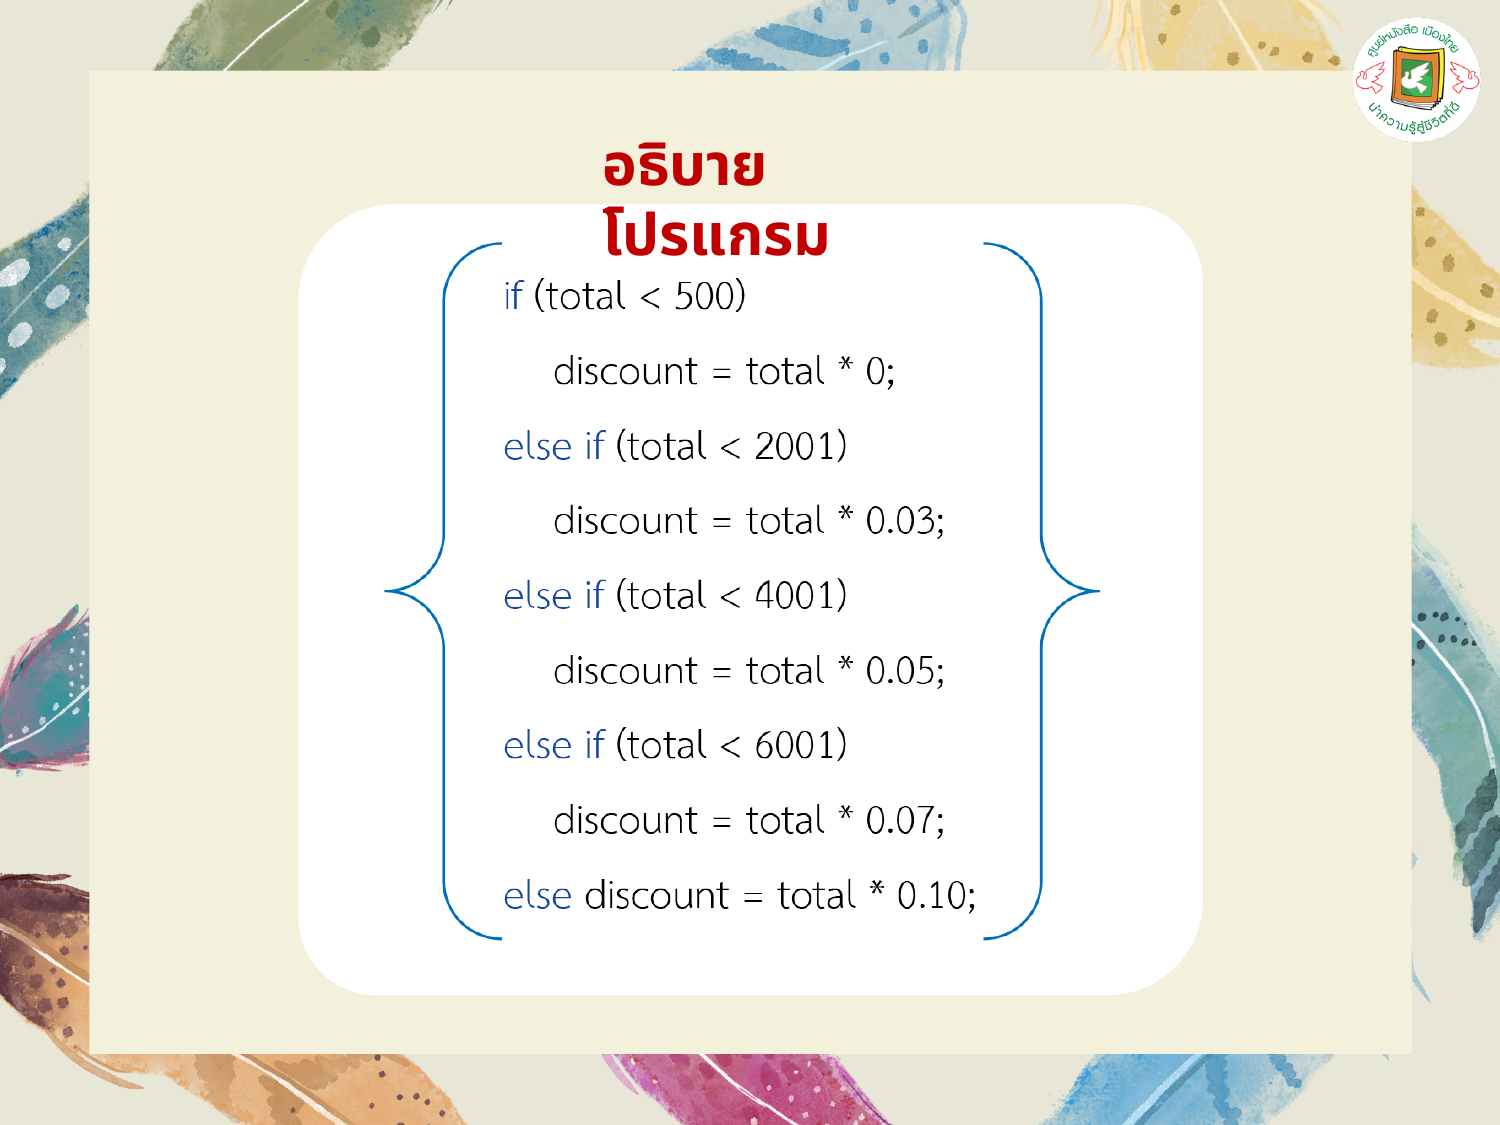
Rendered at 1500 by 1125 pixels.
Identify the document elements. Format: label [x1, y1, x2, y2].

text_box [298, 119, 1204, 996]
picture [0, 0, 1500, 1125]
